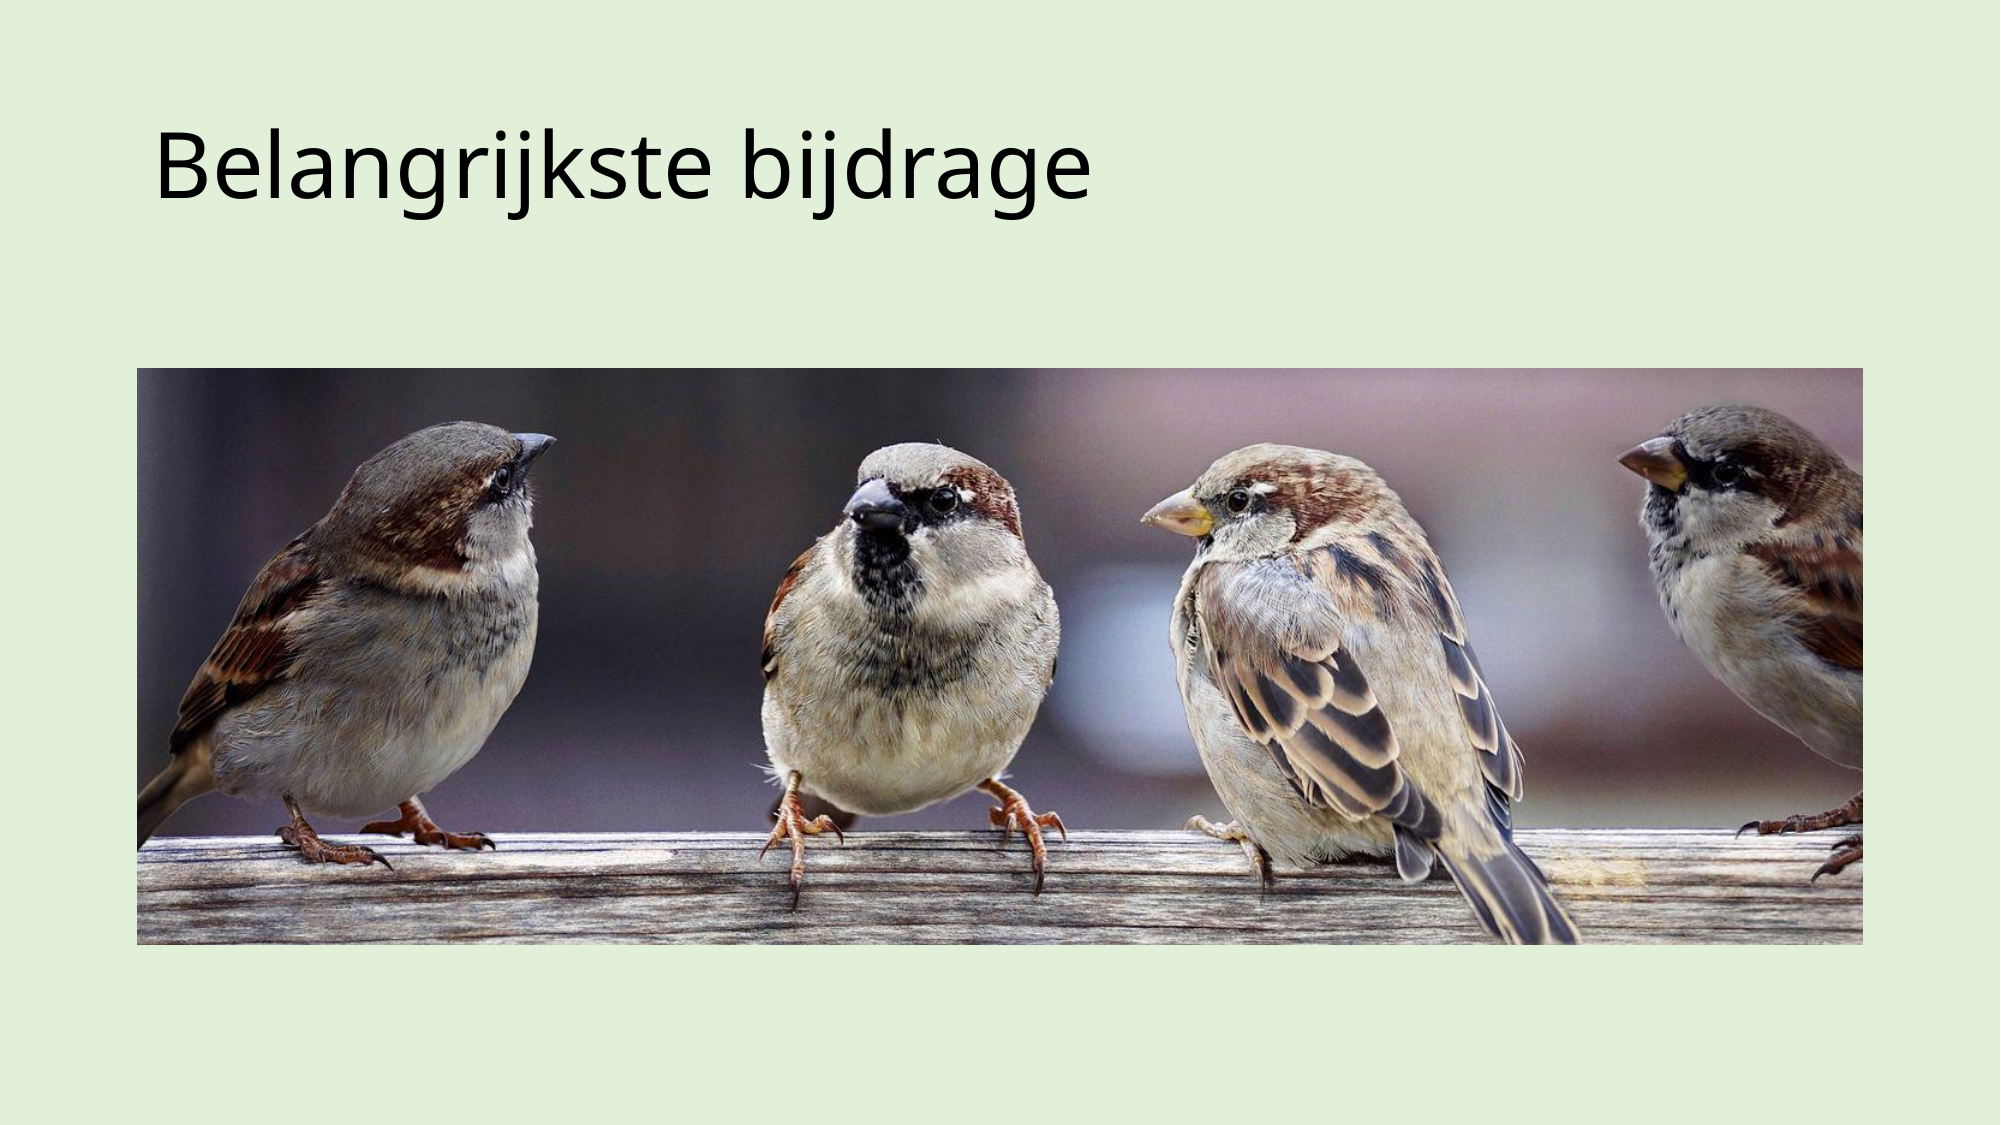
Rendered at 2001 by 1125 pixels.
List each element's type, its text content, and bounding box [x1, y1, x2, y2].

title Belangrijkste bijdrage [137, 59, 1863, 278]
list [137, 368, 1863, 945]
